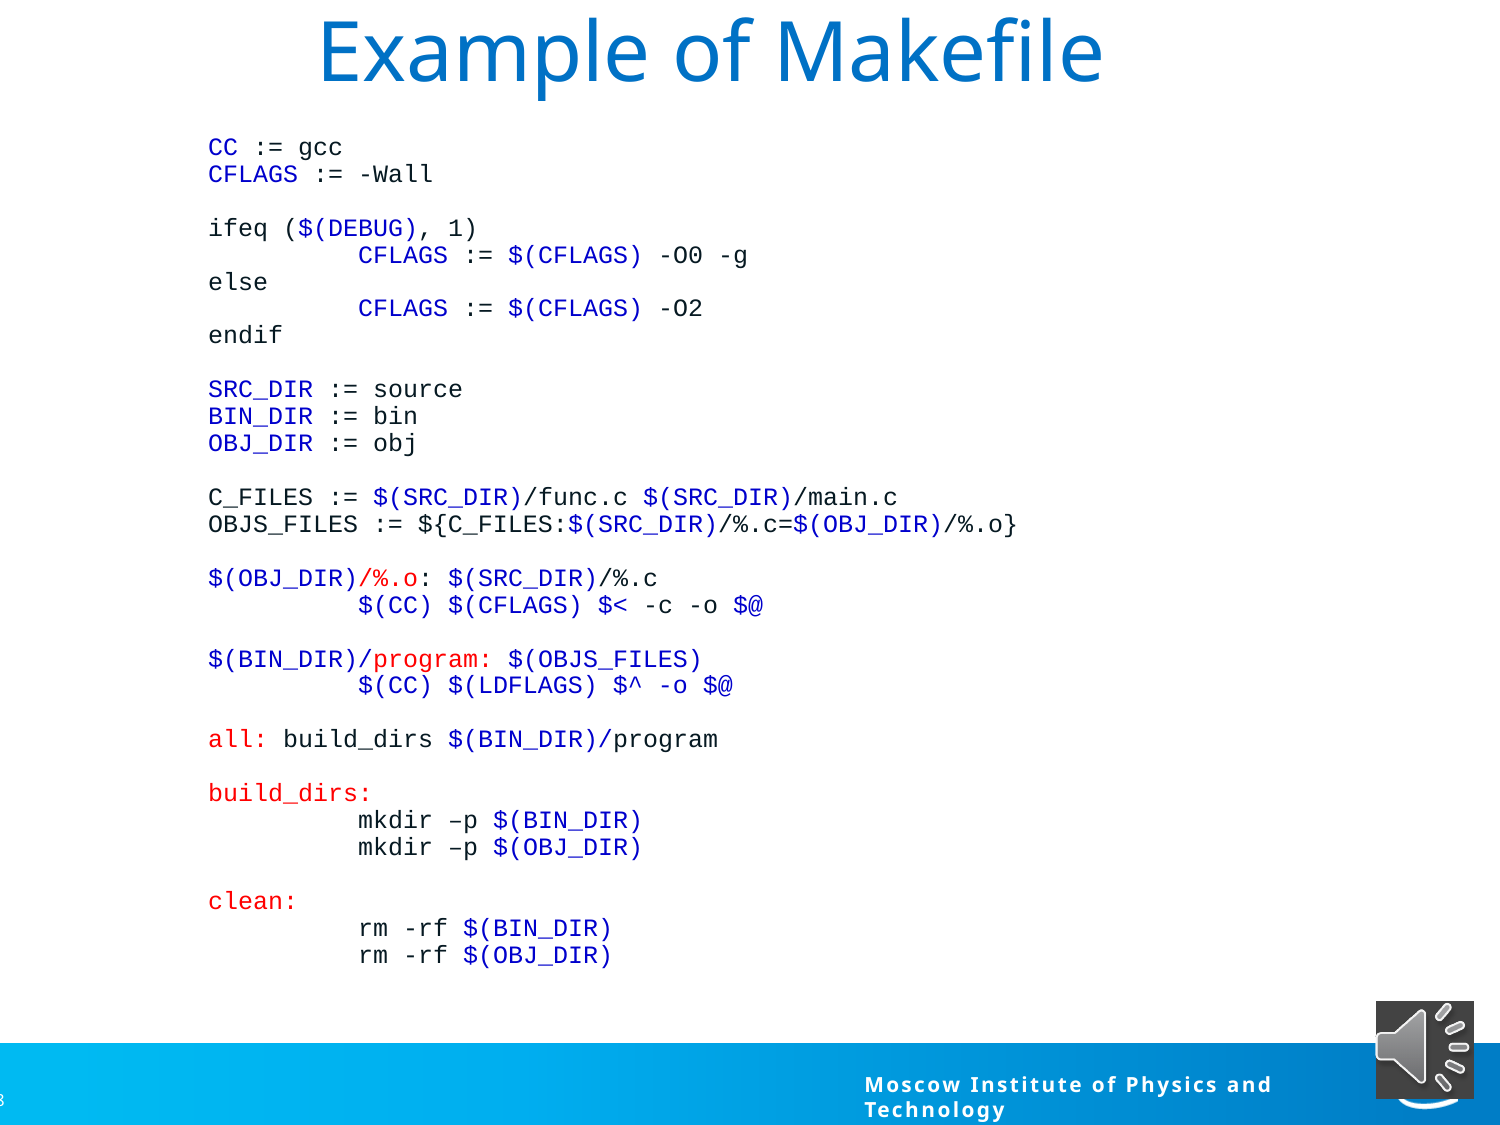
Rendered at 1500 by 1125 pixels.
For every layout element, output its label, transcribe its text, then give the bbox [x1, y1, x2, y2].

picture [1289, 1043, 1296, 1125]
picture [1245, 1043, 1252, 1082]
list CC := gcc CFLAGS := -Wall ifeq ($(DEBUG), 1) CFLAGS := $(CFLAGS) -O0 -g else CFLAGS := $(CFLAGS) -O2 endif SRC_DIR := source BIN_DIR := bin OBJ_DIR := obj C_FILES := $(SRC_DIR)/func.c $(SRC_DIR)/main.c OBJS_FILES := ${C_FILES:$(SRC_DIR)/%.c=$(OBJ_DIR)/%.o} $(OBJ_DIR)/%.o: $(SRC_DIR)/%.c $(CC) $(CFLAGS) $< -c -o $@ $(BIN_DIR)/program: $(OBJS_FILES) $(CC) $(LDFLAGS) $^ -o $@ all: build_dirs $(BIN_DIR)/program build_dirs: mkdir –p $(BIN_DIR) mkdir –p $(OBJ_DIR) clean: rm -rf $(BIN_DIR) rm -rf $(OBJ_DIR) [207, 133, 1231, 1036]
picture [1324, 999, 1500, 1125]
picture [1307, 1043, 1314, 1125]
picture [1245, 1084, 1252, 1125]
title Example of Makefile [316, 43, 1171, 133]
